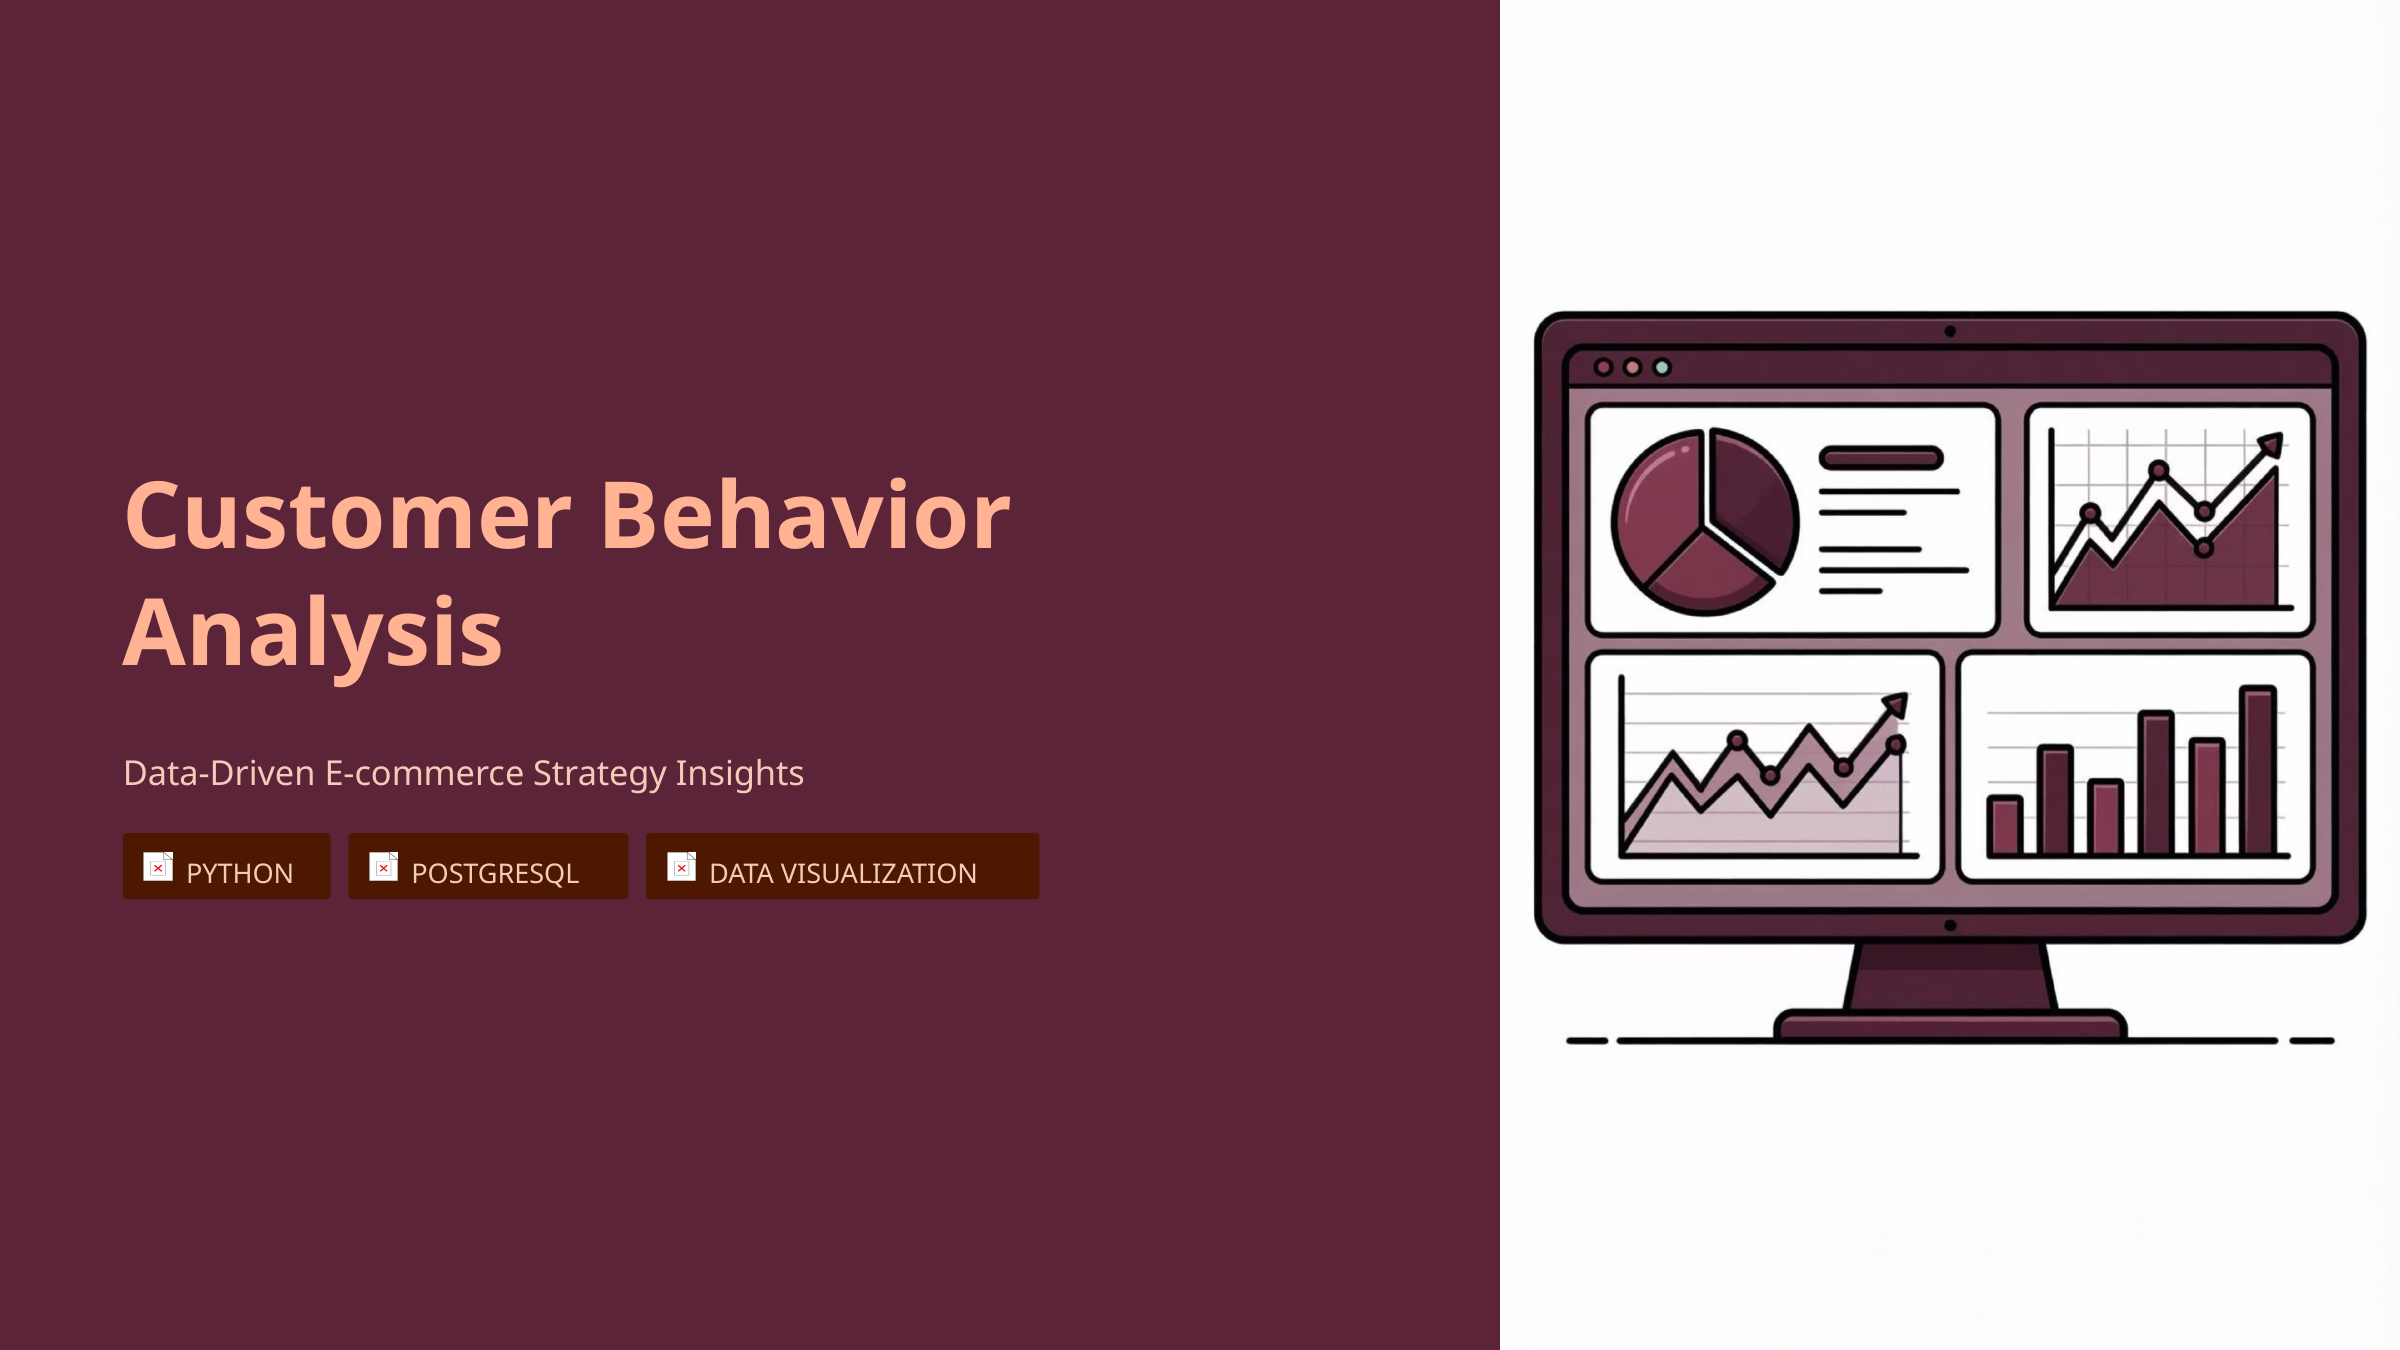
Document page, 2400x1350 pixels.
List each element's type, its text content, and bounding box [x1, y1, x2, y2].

picture [666, 852, 696, 881]
text_box [348, 833, 629, 900]
text_box PYTHON [186, 843, 310, 889]
picture [143, 852, 173, 881]
text_box Data-Driven E-commerce Strategy Insights [122, 737, 1377, 794]
text_box Customer Behavior Analysis [122, 450, 1377, 685]
text_box POSTGRESQL [411, 843, 608, 889]
text_box [122, 833, 331, 900]
picture [369, 852, 398, 881]
text_box [646, 833, 1040, 900]
text_box DATA VISUALIZATION [709, 843, 1019, 889]
picture [1499, 0, 2400, 1350]
